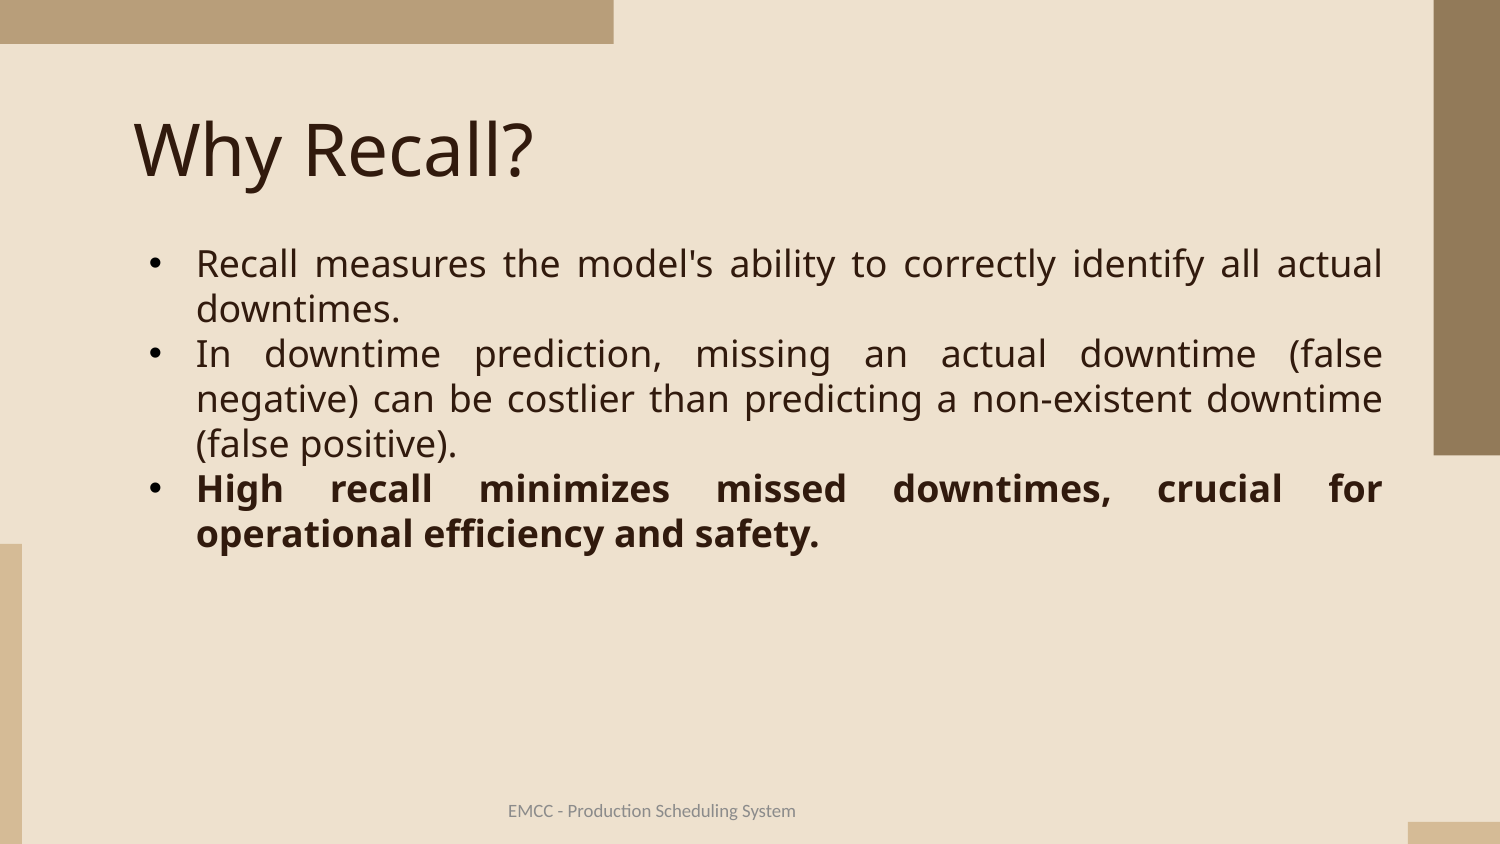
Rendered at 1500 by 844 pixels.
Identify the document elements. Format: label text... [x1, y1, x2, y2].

title Why Recall? [118, 88, 1383, 183]
text_box Recall measures the model's ability to correctly identify all actual downtimes. In downtime prediction, missing an actual downtime (false negative) can be costlier than predicting a non-existent downtime (false positive). High recall minimizes missed downtimes, crucial for operational efficiency and safety. [133, 232, 1400, 563]
text_box EMCC - Production Scheduling System [496, 787, 1004, 833]
